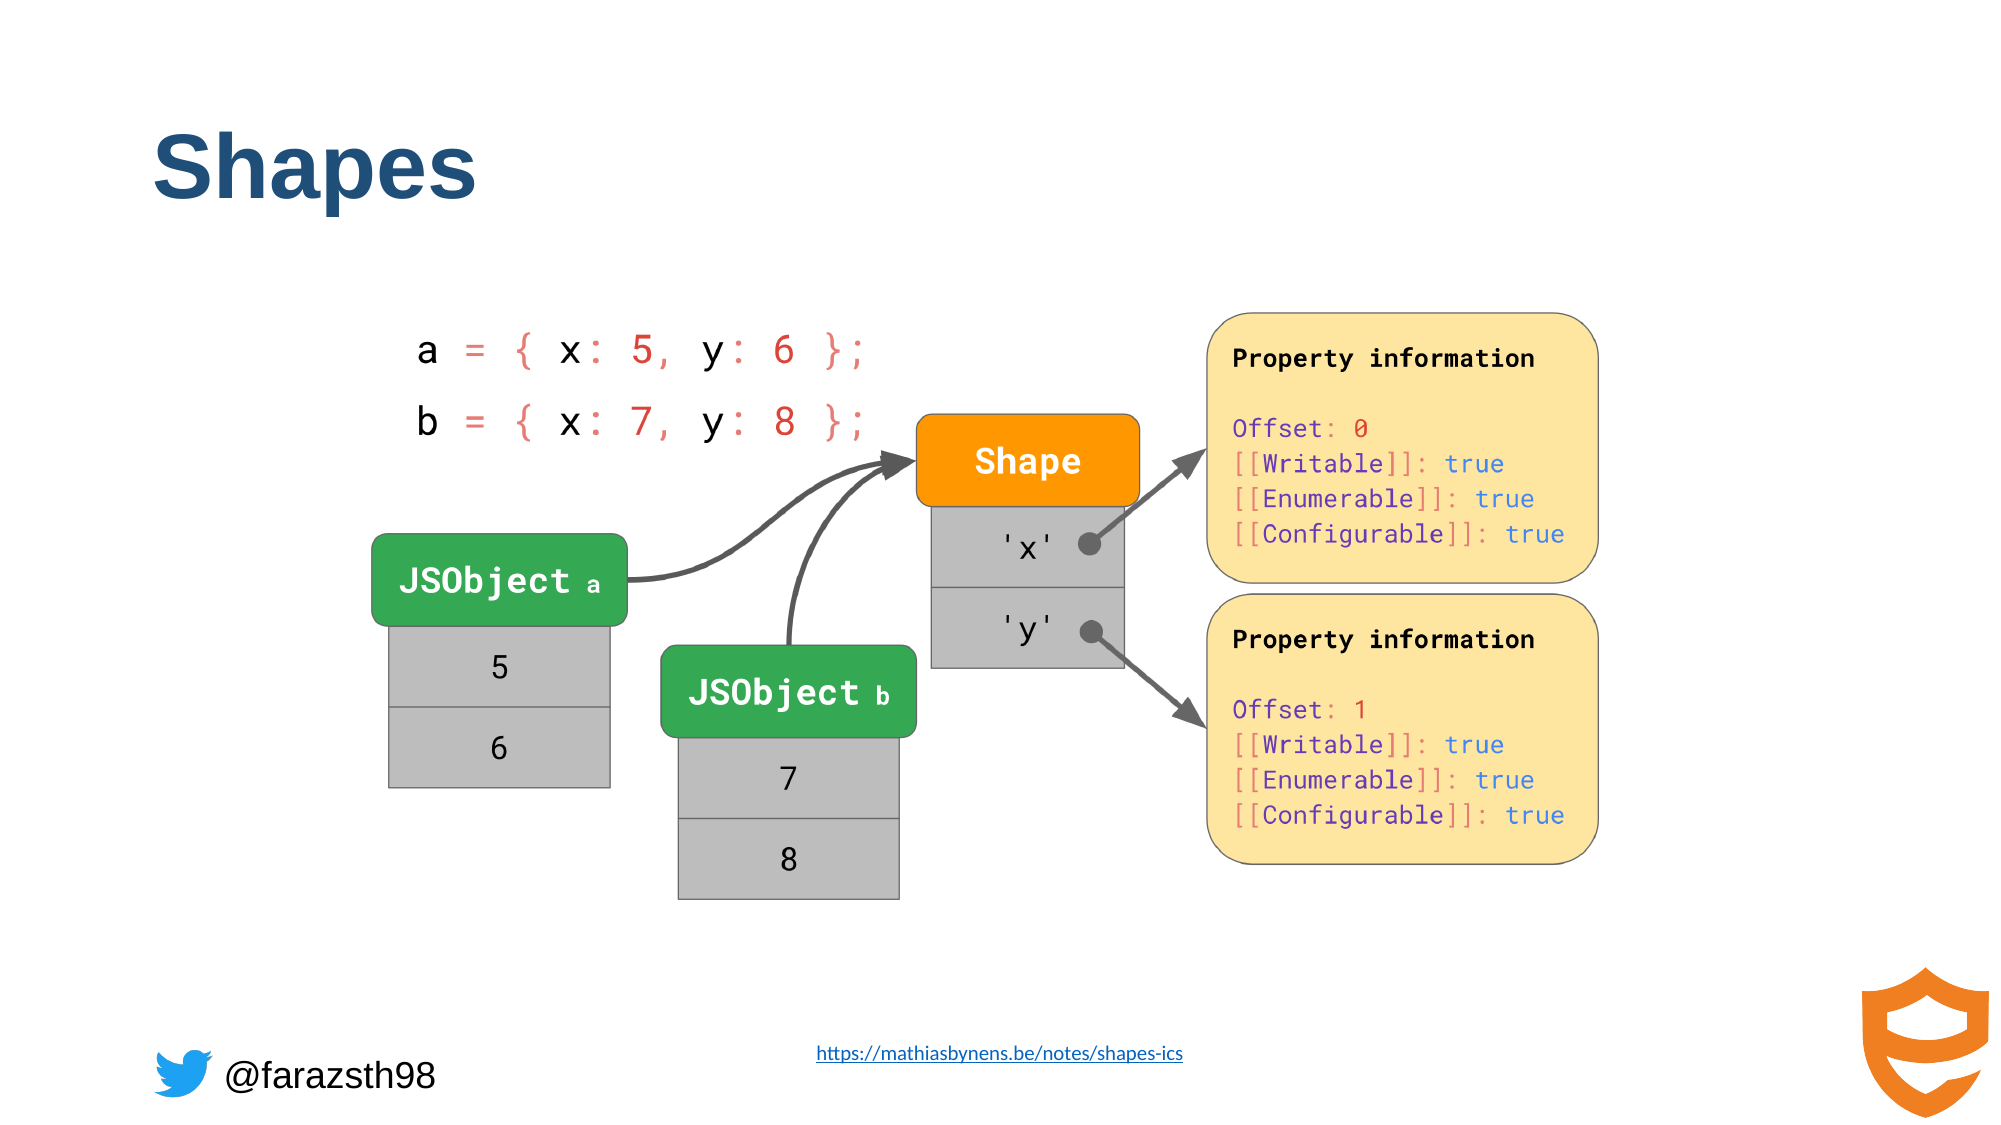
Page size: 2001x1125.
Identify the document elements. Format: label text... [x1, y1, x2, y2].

picture [137, 1027, 230, 1120]
picture [351, 242, 1649, 972]
picture [1862, 967, 1989, 1118]
title Shapes [137, 59, 1863, 278]
text_box https://mathiasbynens.be/notes/shapes-ics [801, 1032, 1199, 1097]
